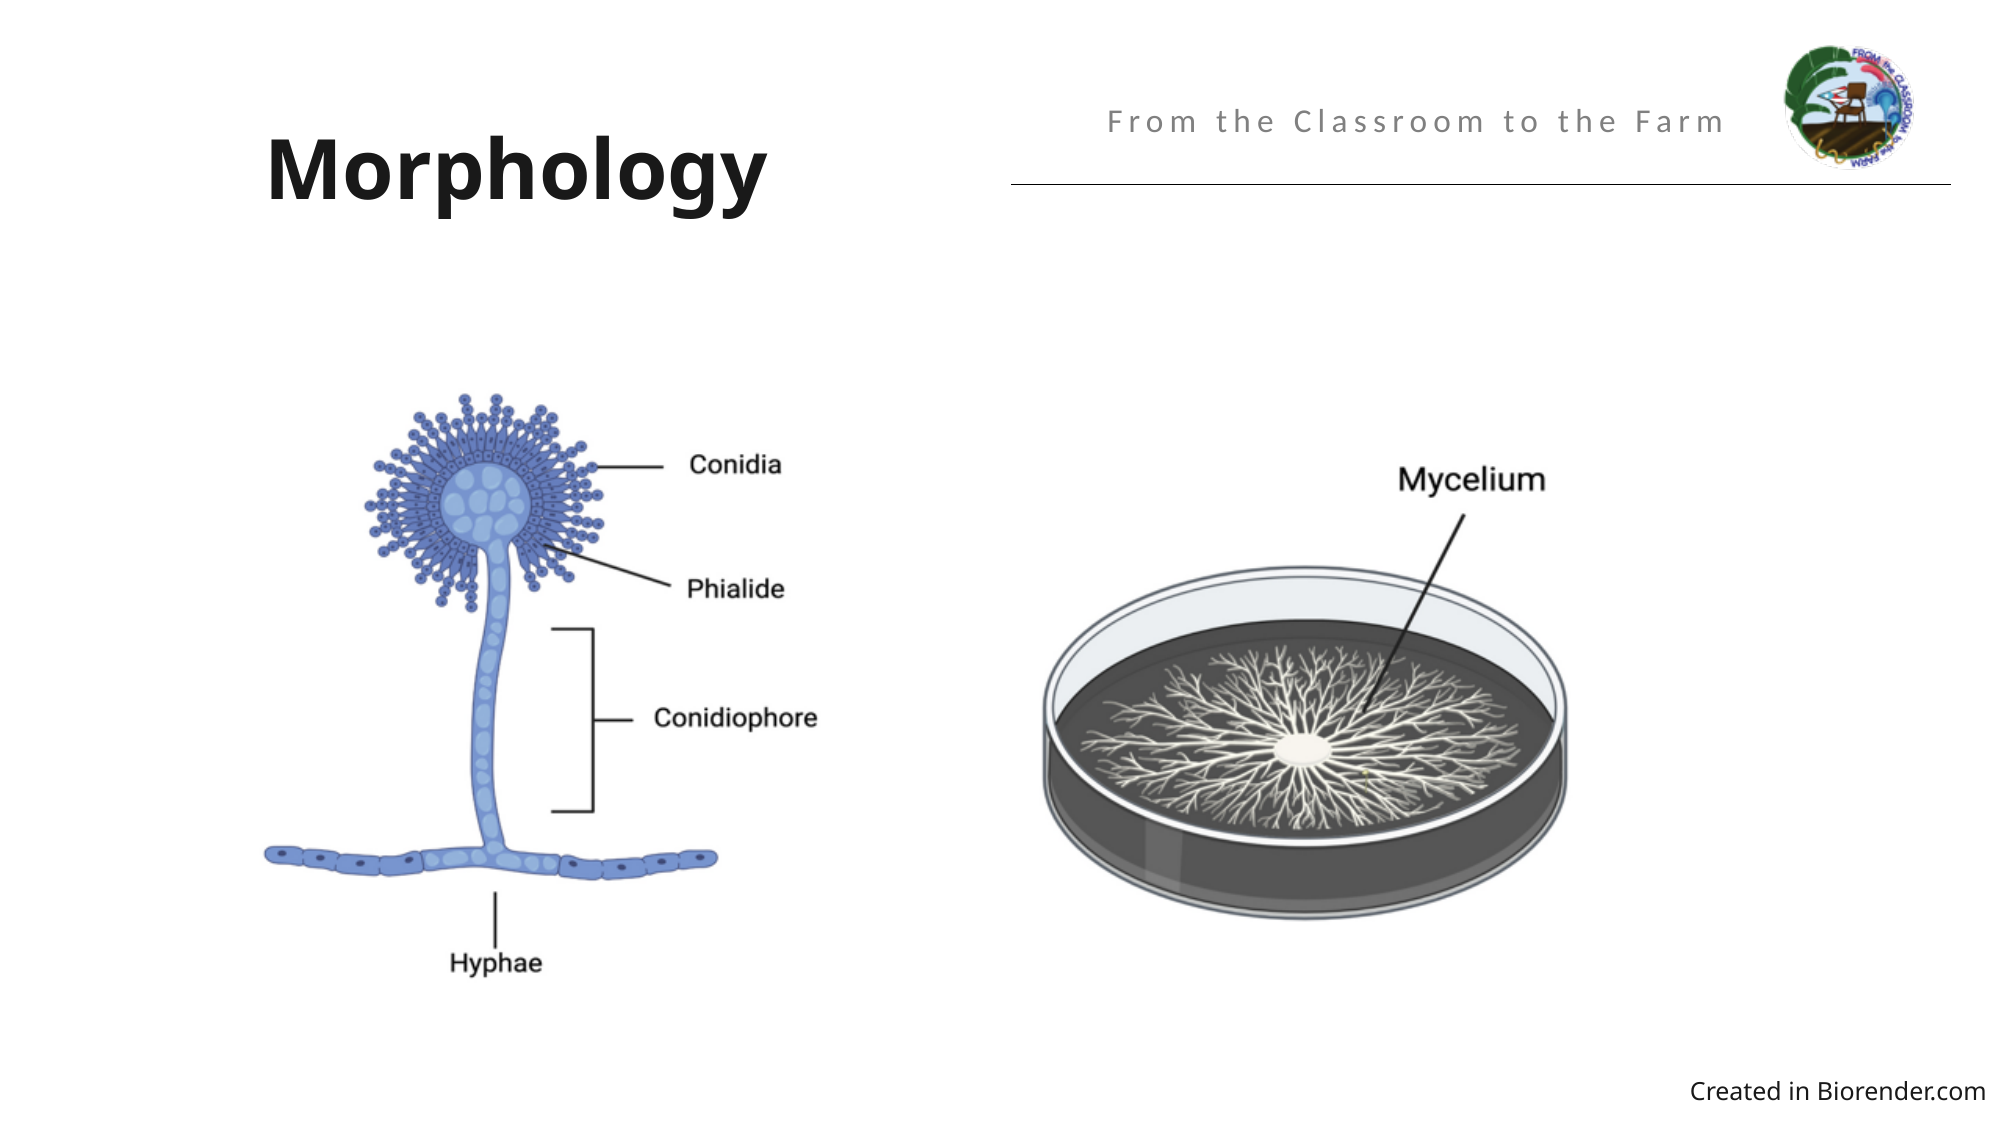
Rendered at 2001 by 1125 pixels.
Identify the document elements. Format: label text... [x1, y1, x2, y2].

text_box Created in Biorender.com [1488, 1063, 2000, 1106]
picture [157, 350, 897, 1030]
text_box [1011, 30, 1951, 185]
text_box Morphology [117, 68, 916, 224]
picture [943, 385, 1616, 1033]
